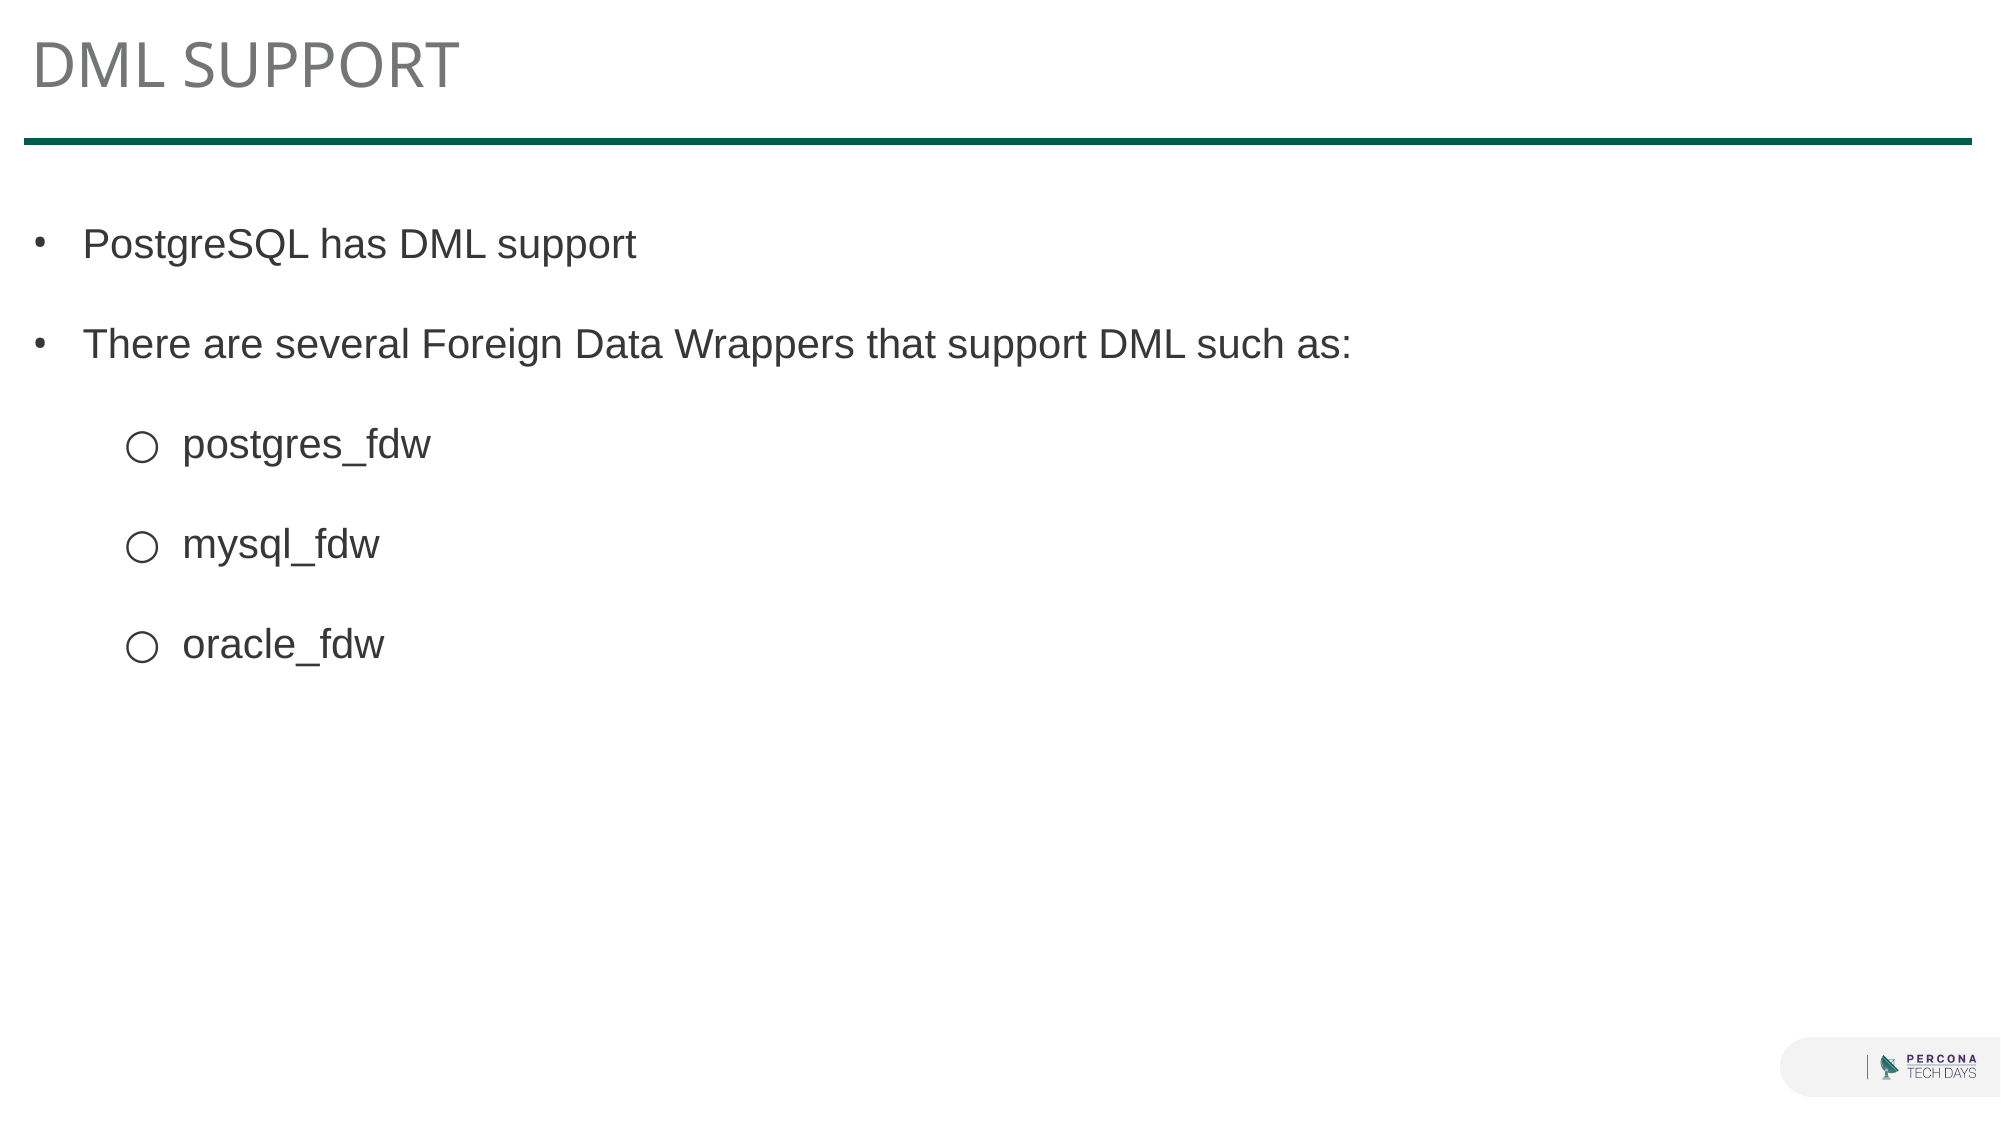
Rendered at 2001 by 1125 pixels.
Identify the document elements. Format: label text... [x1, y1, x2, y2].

text_box PostgreSQL has DML support There are several Foreign Data Wrappers that support DML such as: postgres_fdw mysql_fdw oracle_fdw [17, 159, 1967, 720]
title DML Support [23, 8, 1973, 128]
picture [1780, 1037, 2001, 1097]
